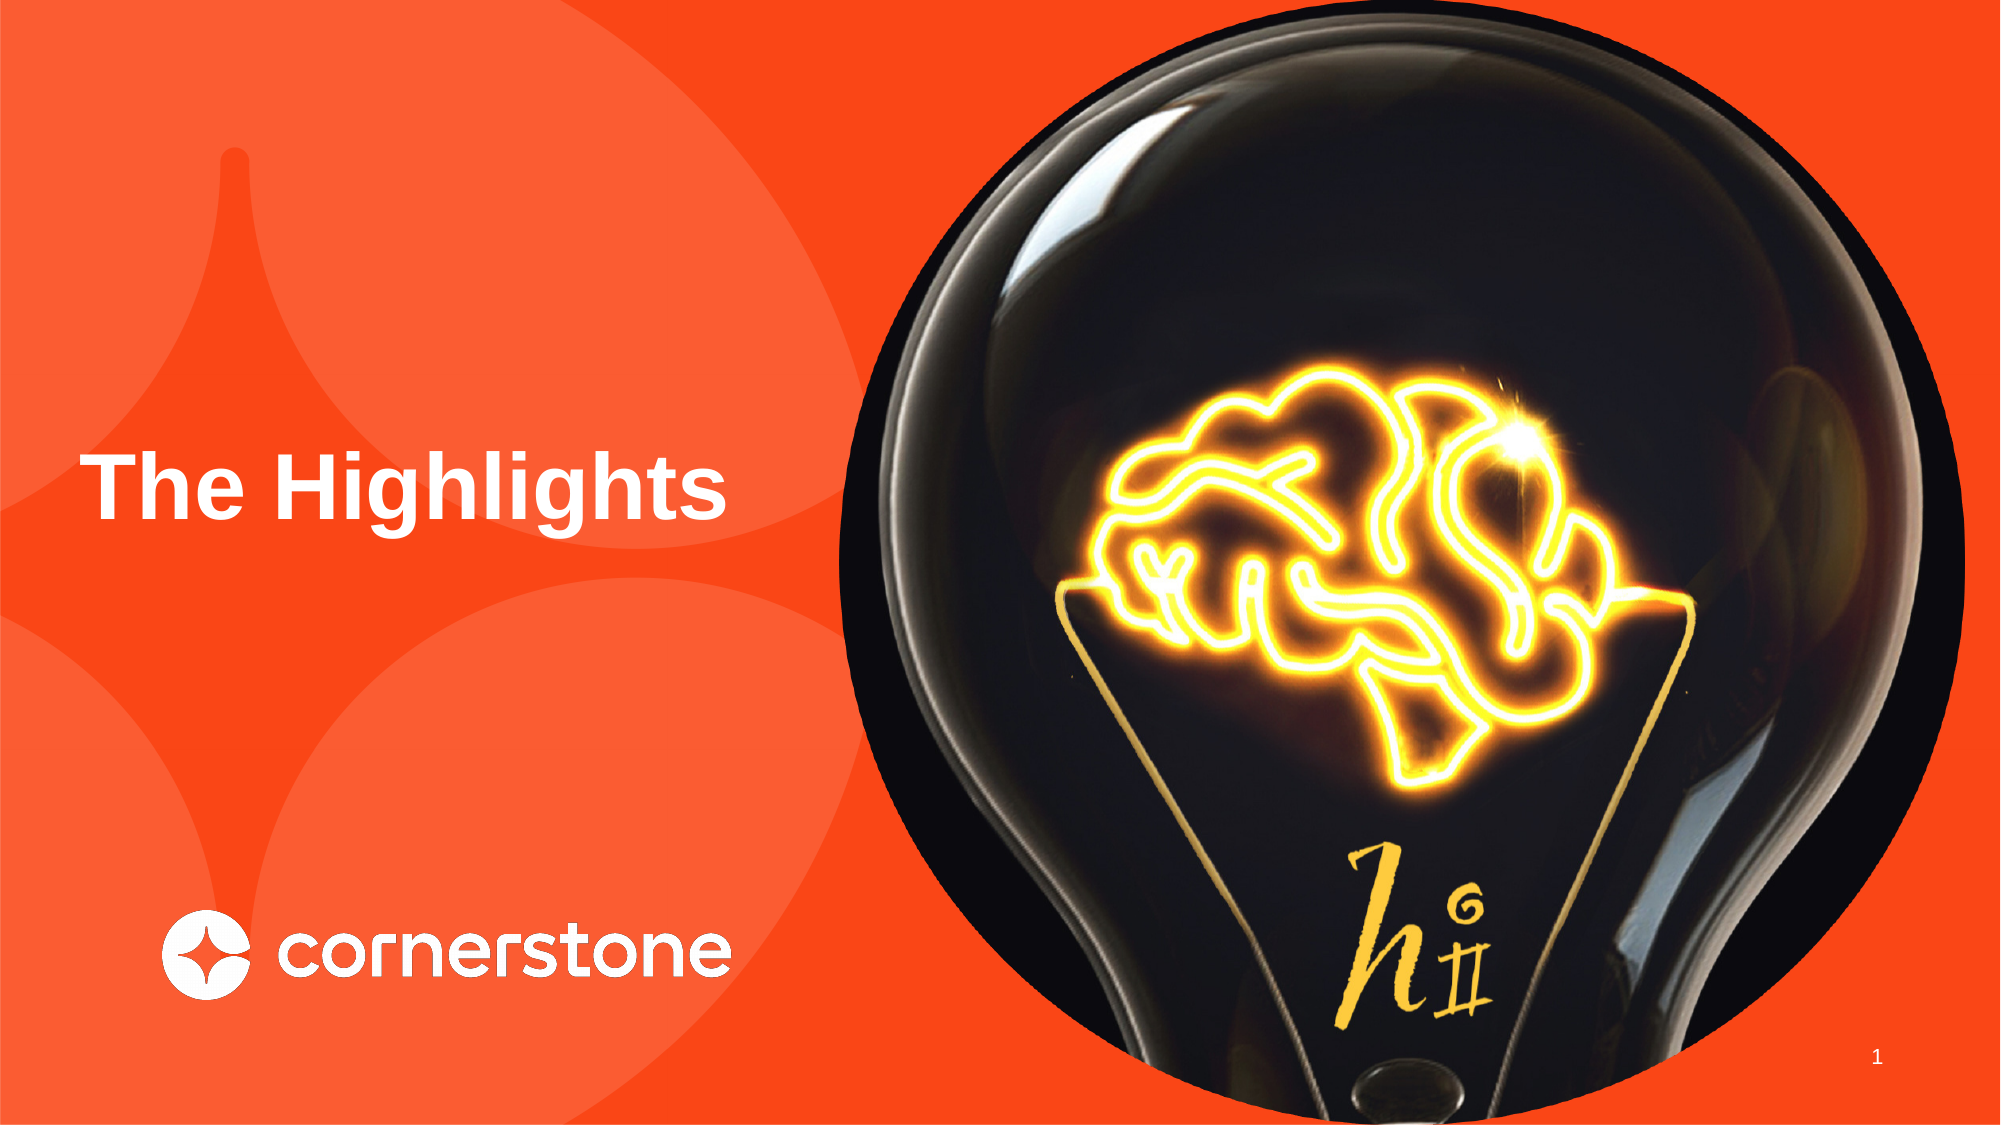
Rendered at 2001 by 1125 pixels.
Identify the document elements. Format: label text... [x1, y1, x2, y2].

title The Highlights [64, 328, 839, 546]
picture [0, 0, 2001, 1125]
